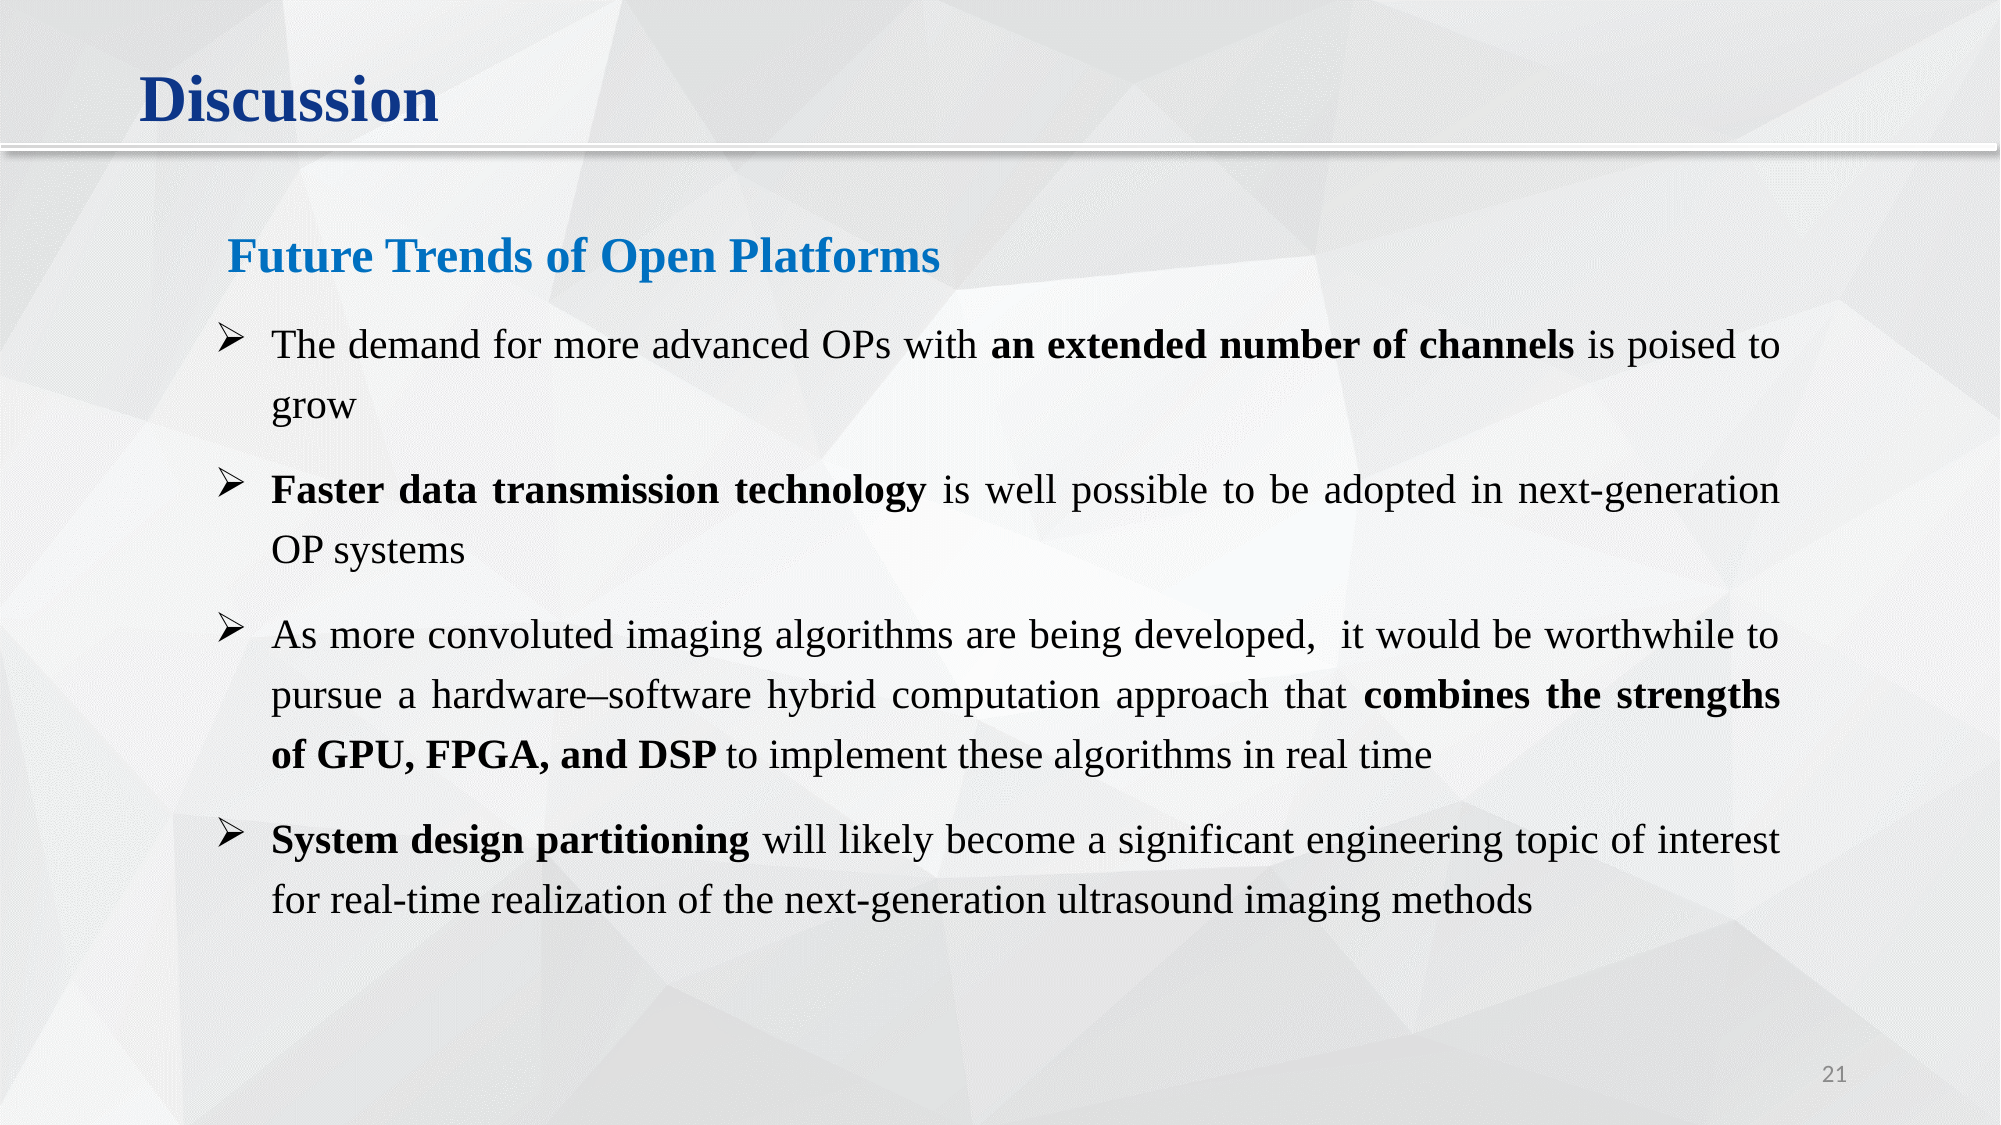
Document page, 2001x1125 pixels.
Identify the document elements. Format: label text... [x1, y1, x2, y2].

text_box [0, 143, 1996, 150]
text_box Discussion [124, 47, 455, 143]
picture [0, 0, 2001, 1125]
text_box Future Trends of Open Platforms The demand for more advanced OPs with an extended number of channels is poised to grow Faster data transmission technology is well possible to be adopted in next-generation OP systems As more convoluted imaging algorithms are being developed, it would be worthwhile to pursue a hardware–software hybrid computation approach that combines the strengths of GPU, FPGA, and DSP to implement these algorithms in real time System design partitioning will likely become a significant engineering topic of interest for real-time realization of the next-generation ultrasound imaging methods [200, 185, 1796, 930]
slide_number 20 [1412, 1042, 1863, 1103]
